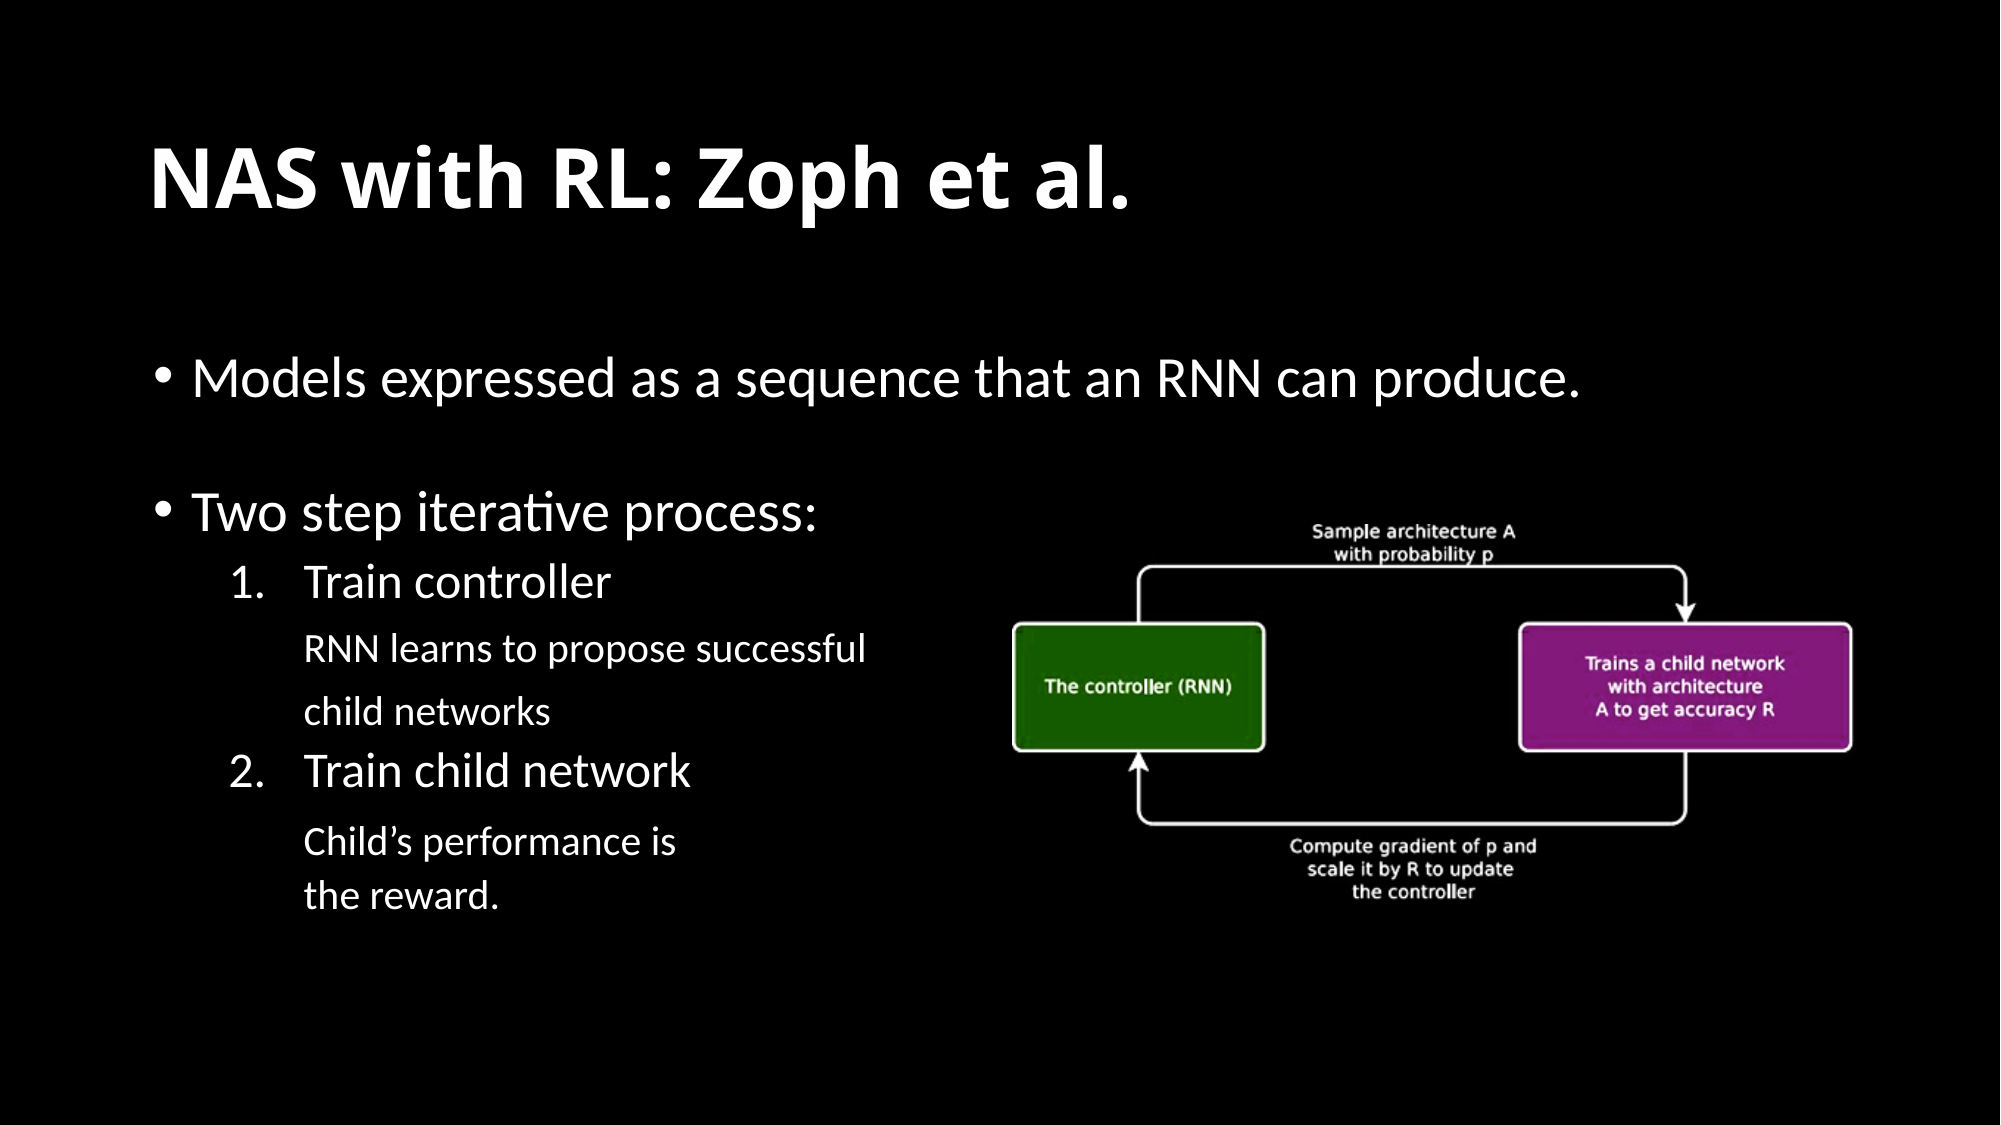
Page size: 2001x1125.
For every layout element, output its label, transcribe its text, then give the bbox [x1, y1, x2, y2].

picture [1012, 524, 1854, 901]
text_box Models expressed as a sequence that an RNN can produce. Two step iterative process: Train controller RNN learns to propose successful child networks Train child network Child’s performance is the reward. [151, 337, 1719, 918]
title NAS with RL: Zoph et al. [132, 73, 1868, 233]
